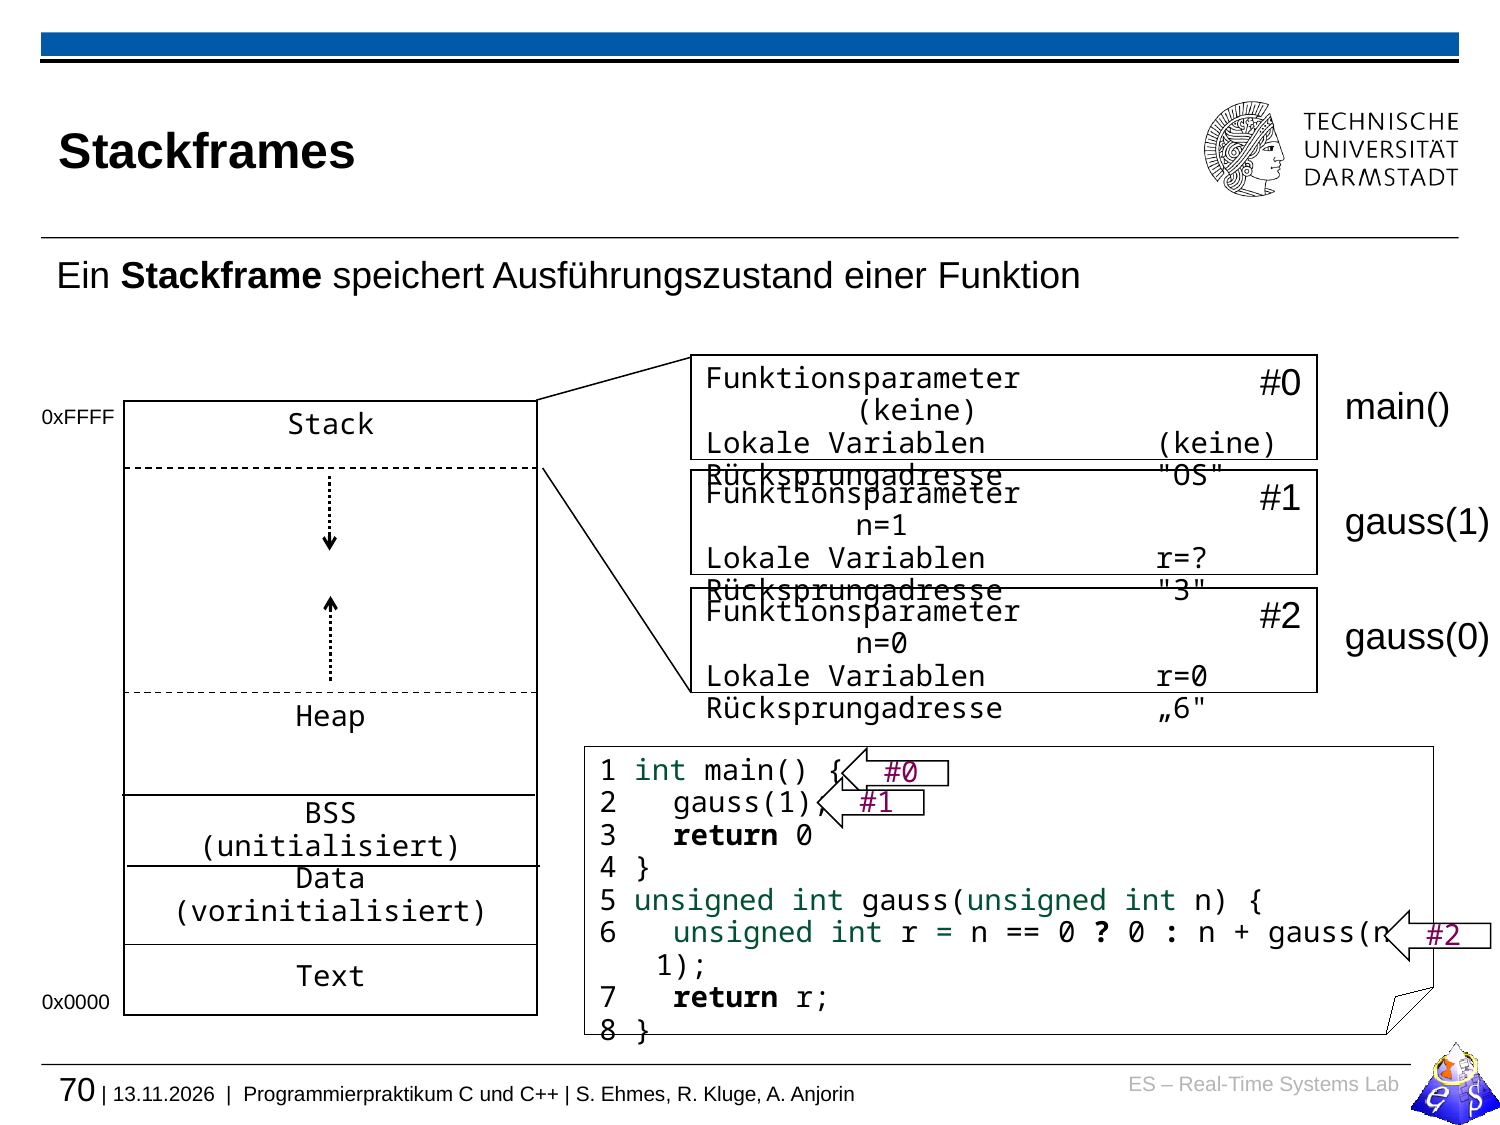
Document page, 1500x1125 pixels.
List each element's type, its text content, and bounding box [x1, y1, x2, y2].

text_box gauss(1) [1330, 493, 1500, 551]
text_box Funktionsparameter n=0 Lokale Variablen r=0 Rücksprungadresse „6" [696, 587, 1317, 693]
text_box 0xFFFF [26, 398, 130, 437]
text_box #2 [1384, 910, 1491, 961]
text_box Stack Heap BSS (unitialisiert) Data (vorinitialisiert) Text [123, 474, 537, 692]
picture [1411, 1041, 1500, 1125]
text_box Stack Heap BSS (unitialisiert) Data (vorinitialisiert) Text [123, 400, 538, 467]
title Stackframes [58, 80, 1187, 218]
text_box 0x0000 [26, 983, 125, 1022]
text_box #0 [841, 748, 949, 790]
text_box Stack Heap BSS (unitialisiert) Data (vorinitialisiert) Text [123, 698, 538, 944]
text_box #2 [1245, 587, 1317, 645]
text_box #1 [817, 777, 924, 828]
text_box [535, 357, 692, 401]
picture [1187, 84, 1483, 214]
text_box #0 [1245, 354, 1317, 412]
list Ein Stackframe speichert Ausführungszustand einer Funktion [41, 243, 1459, 1059]
text_box Funktionsparameter n=1 Lokale Variablen r=? Rücksprungadresse "3" [695, 470, 1317, 575]
text_box gauss(0) [1330, 608, 1500, 666]
text_box Gebäude mit Etagen [538, 469, 694, 699]
text_box #1 [1245, 469, 1317, 527]
text_box Stack Heap BSS (unitialisiert) Data (vorinitialisiert) Text [123, 951, 538, 1015]
text_box main() [1329, 378, 1466, 436]
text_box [542, 467, 692, 693]
text_box 1 int main() { gauss(1); return 0 4 } 5 unsigned int gauss(unsigned int n) { unsigned int r = n == 0 ? 0 : n + gauss(n-1); return r; 8 } [584, 746, 1434, 1035]
text_box Konzept [1386, 987, 1432, 1033]
text_box Funktionsparameter (keine) Lokale Variablen (keine) Rücksprungadresse "OS" [690, 355, 1317, 460]
